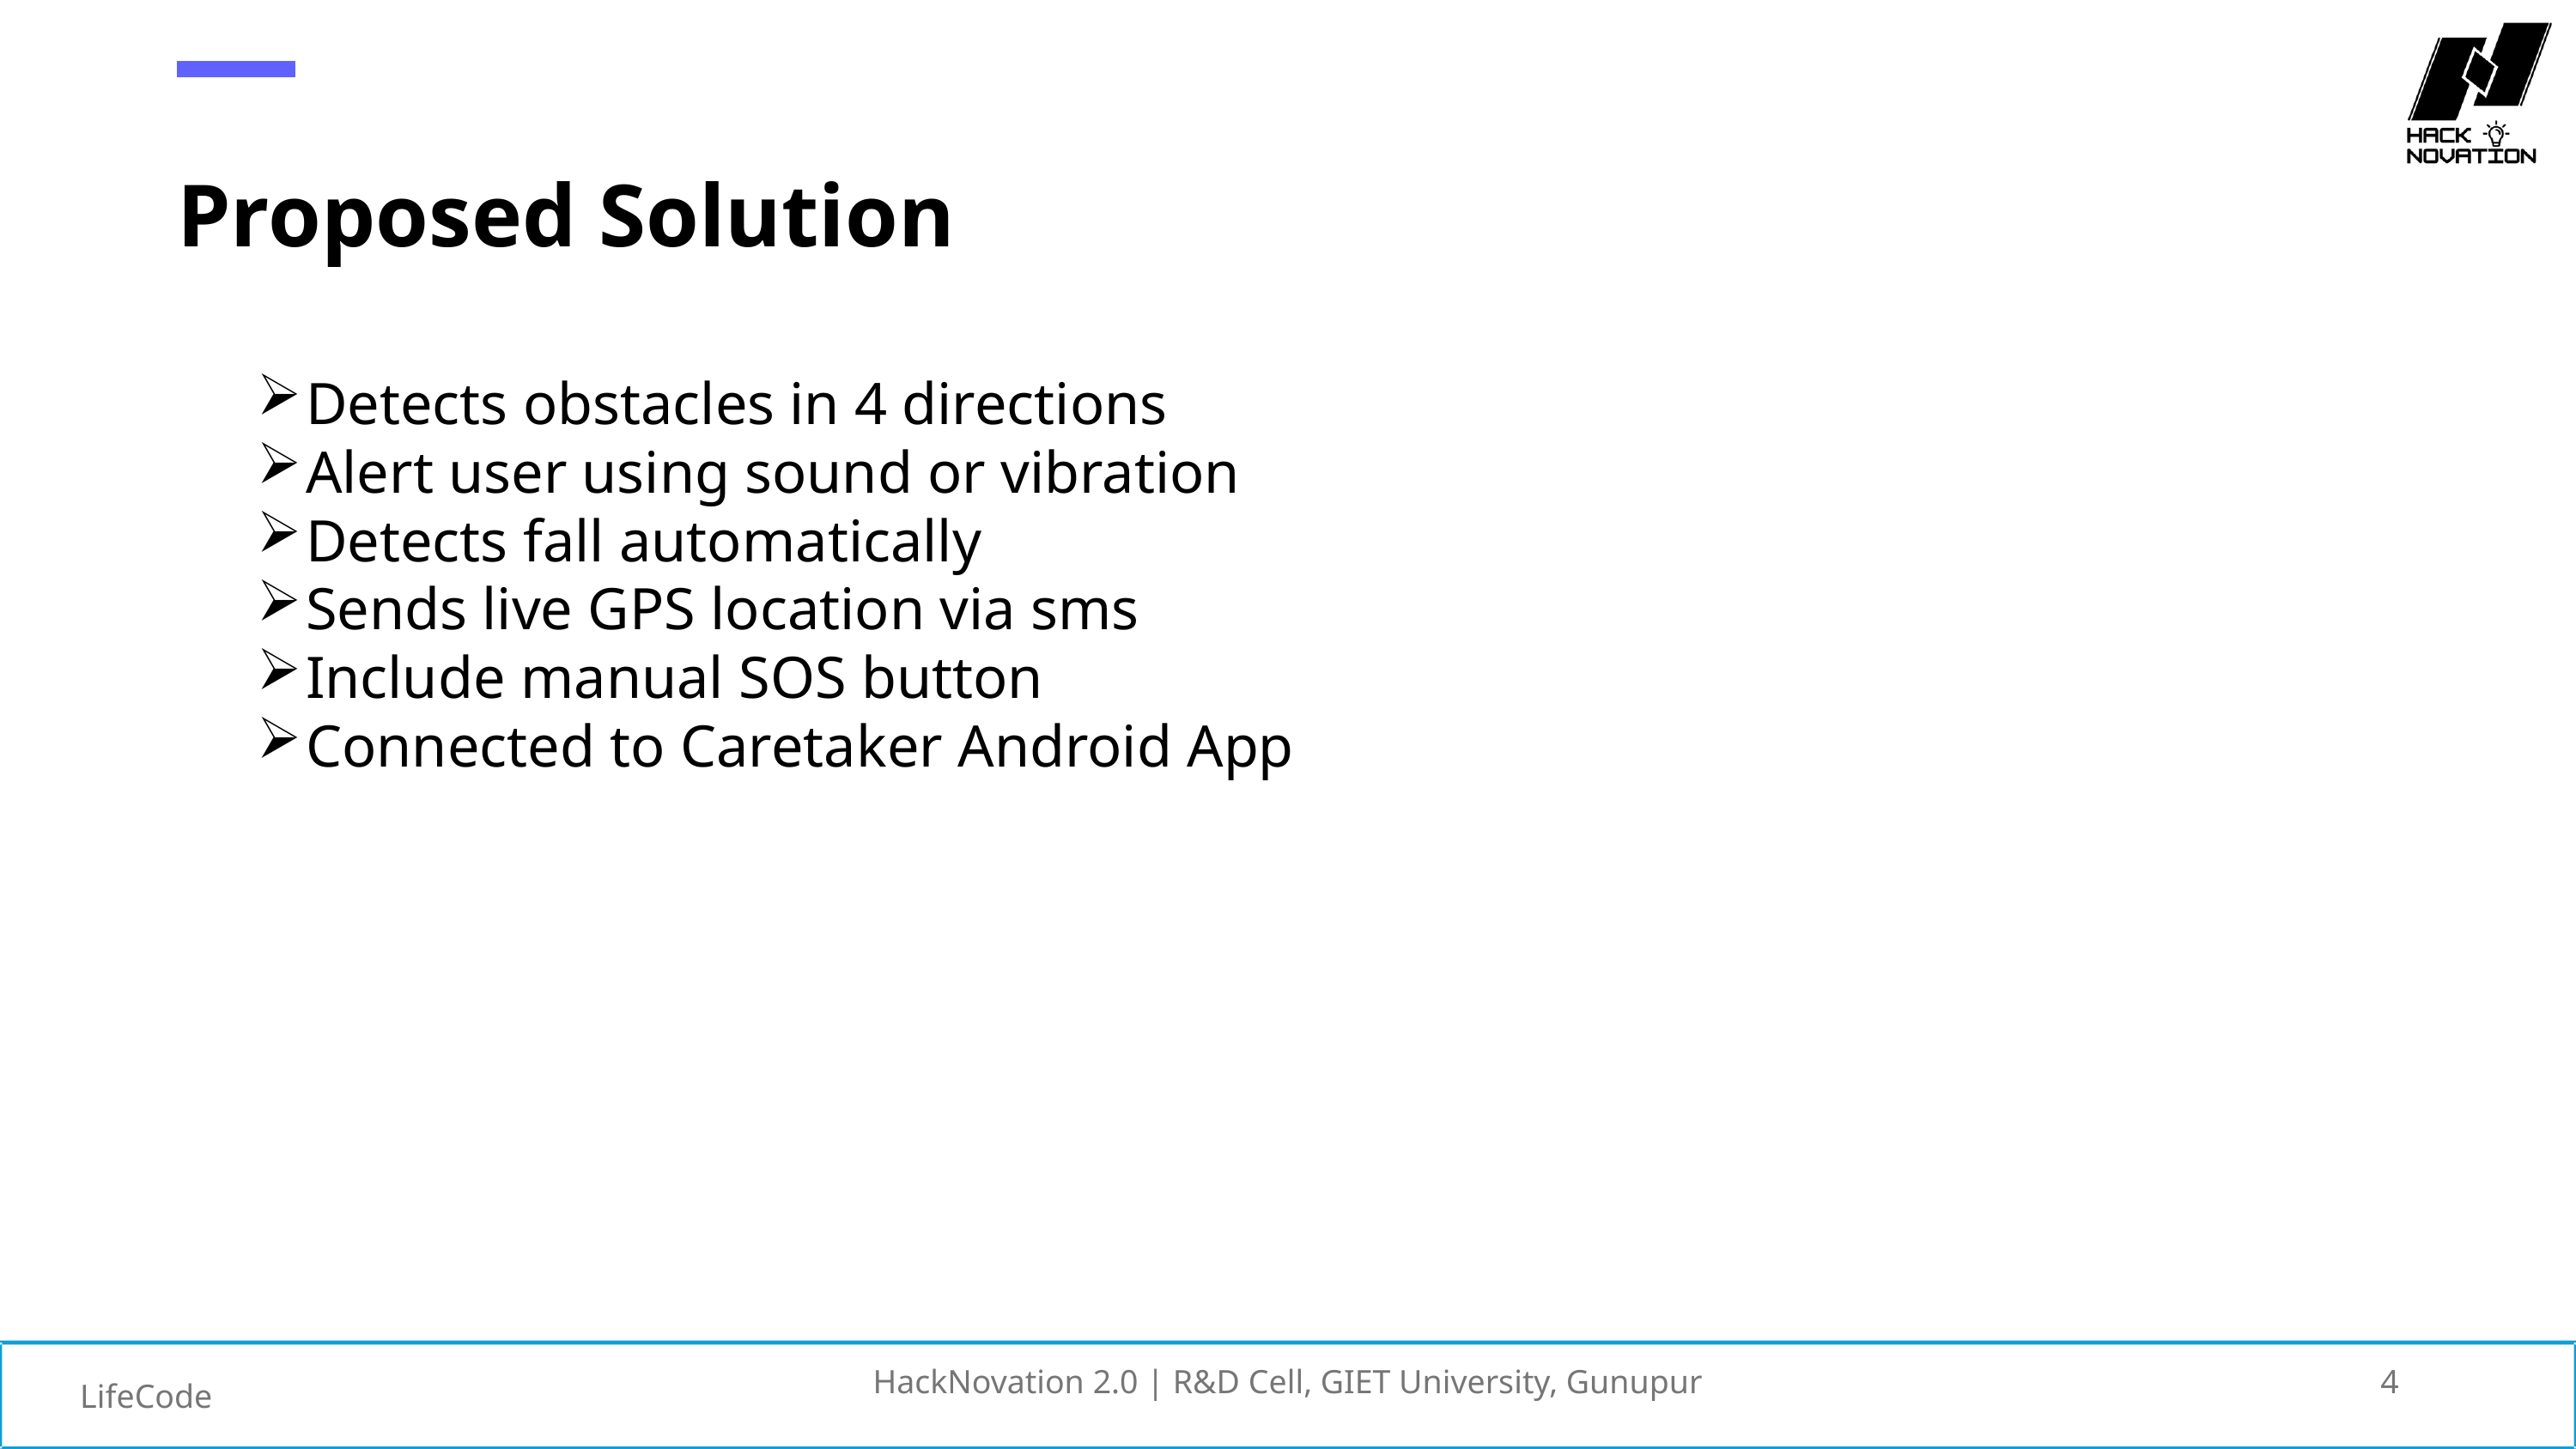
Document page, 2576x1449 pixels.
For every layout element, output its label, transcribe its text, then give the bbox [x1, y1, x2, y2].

text_box Detects obstacles in 4 directions Alert user using sound or vibration Detects fall automatically Sends live GPS location via sms Include manual SOS button Connected to Caretaker Android App [245, 367, 2318, 785]
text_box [16, 1356, 276, 1434]
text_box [2384, 0, 2576, 194]
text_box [1819, 1342, 2399, 1421]
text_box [177, 76, 2399, 358]
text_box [0, 1340, 2576, 1449]
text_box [853, 1342, 1723, 1421]
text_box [176, 60, 296, 76]
